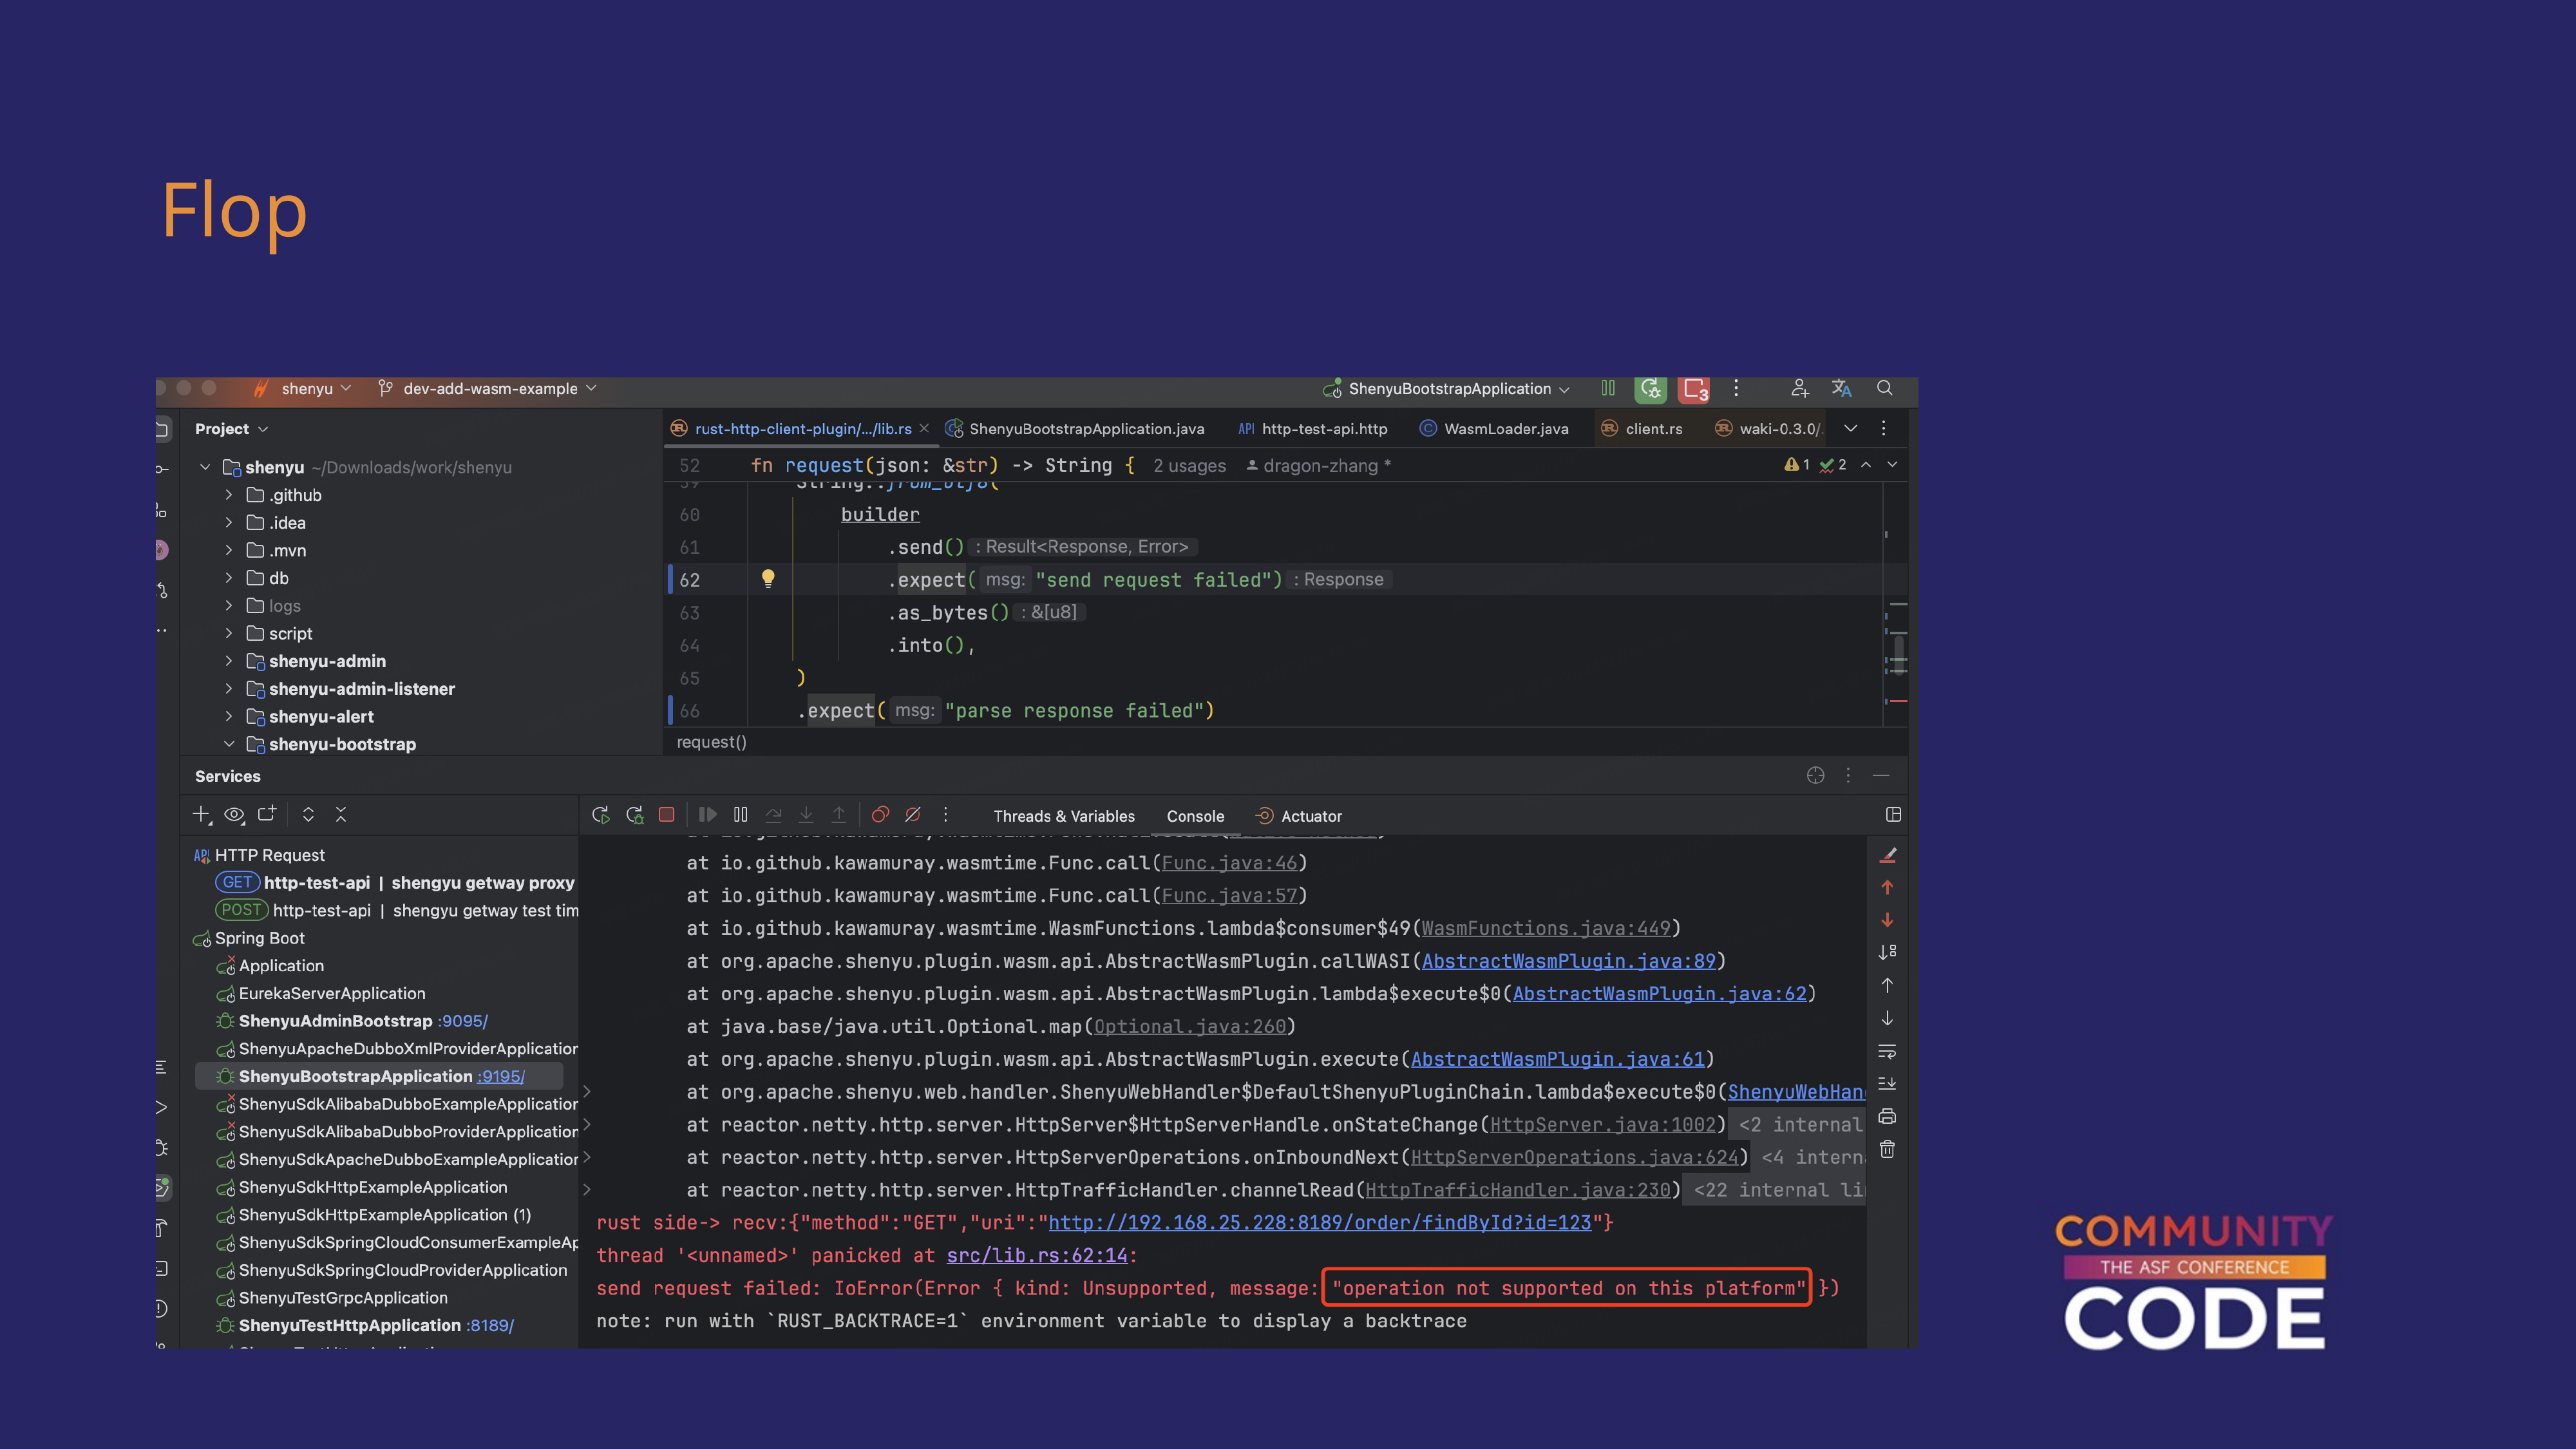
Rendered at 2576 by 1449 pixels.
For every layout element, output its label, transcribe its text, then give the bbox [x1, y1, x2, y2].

picture [0, 0, 2576, 1449]
list Flop [150, 147, 1127, 278]
